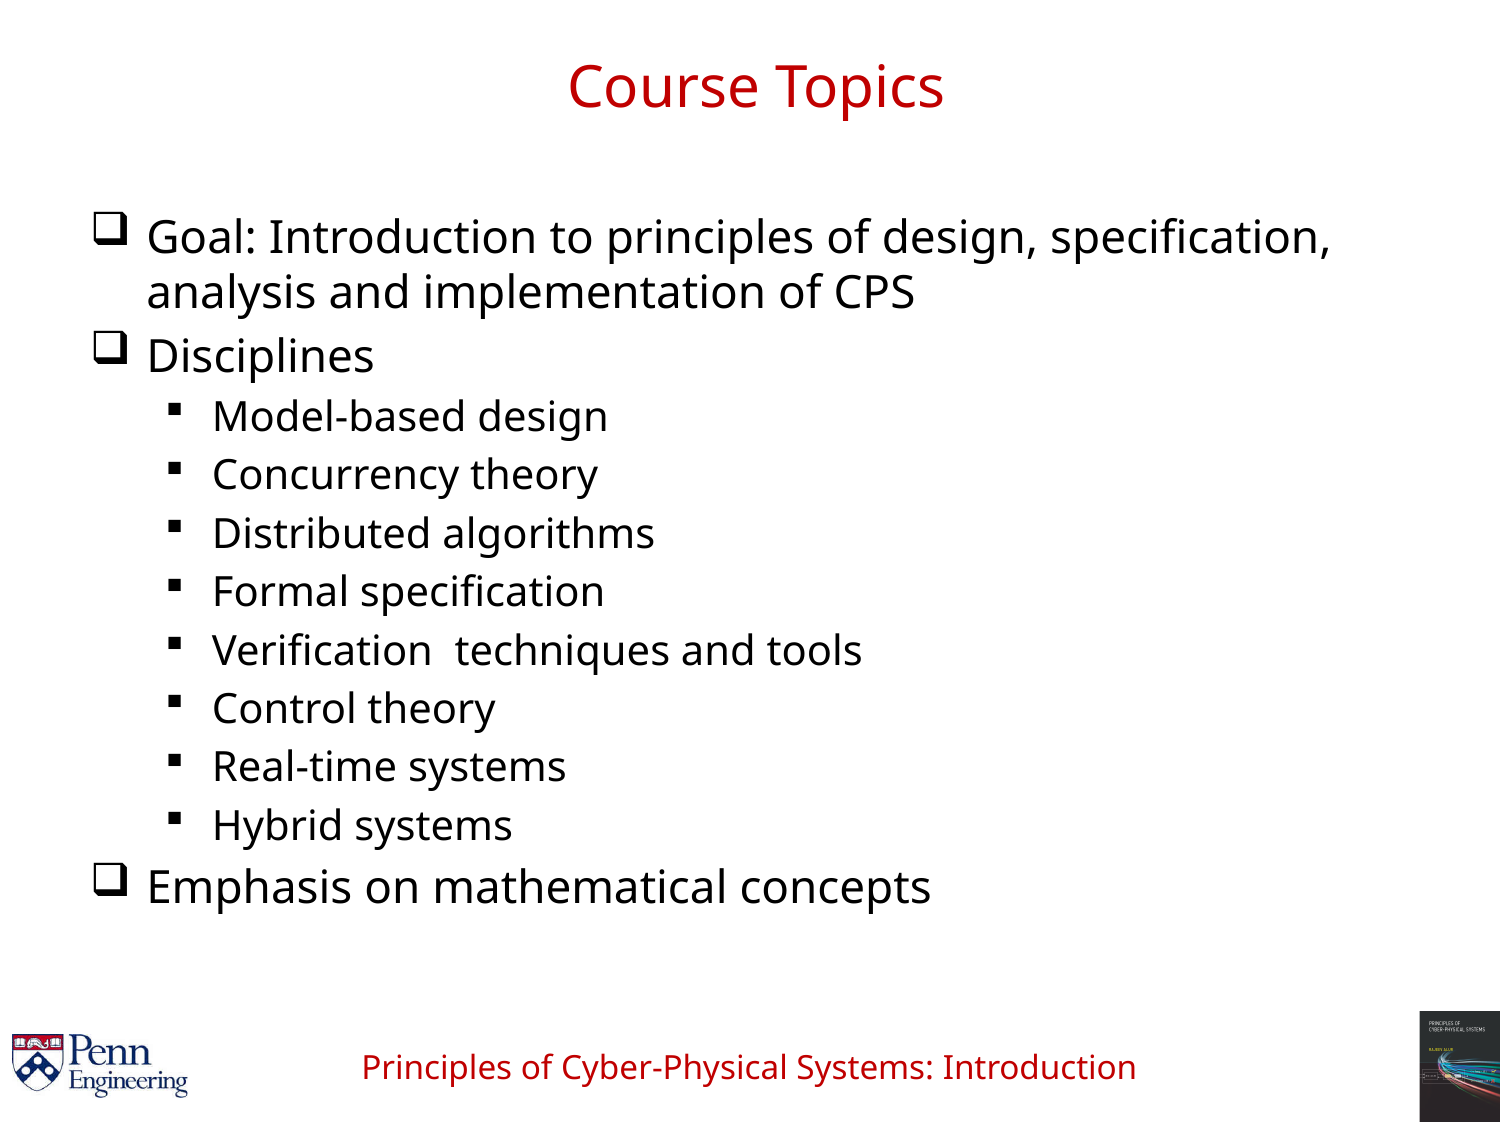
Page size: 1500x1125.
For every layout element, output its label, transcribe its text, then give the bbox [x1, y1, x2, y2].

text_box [0, 1007, 1500, 1125]
title Course Topics [112, 24, 1400, 143]
list Goal: Introduction to principles of design, specification, analysis and implementation of CPS Disciplines Model-based design Concurrency theory Distributed algorithms Formal specification Verification techniques and tools Control theory Real-time systems Hybrid systems Emphasis on mathematical concepts [75, 200, 1438, 1005]
